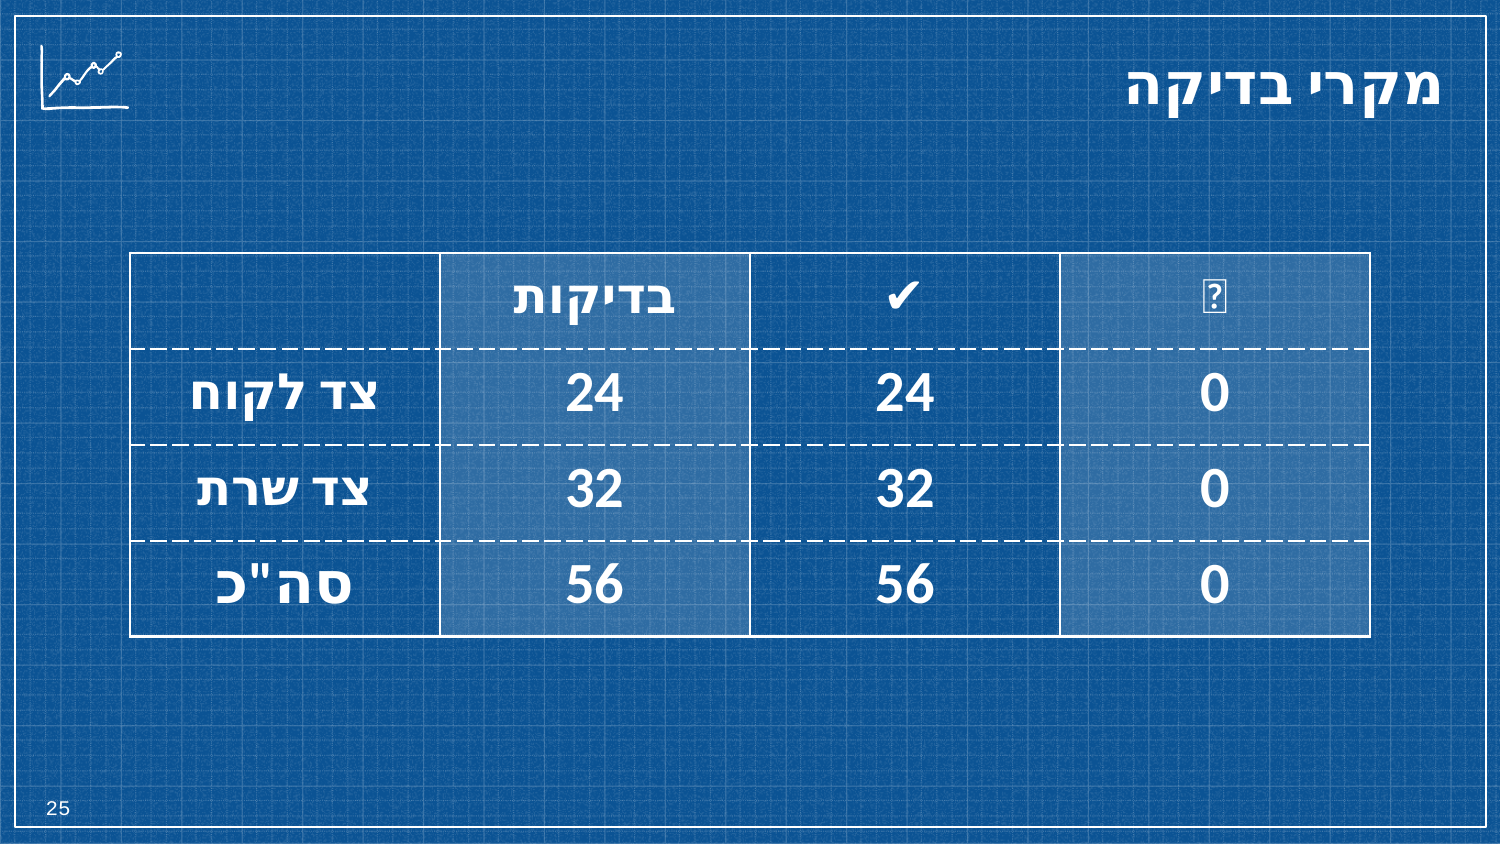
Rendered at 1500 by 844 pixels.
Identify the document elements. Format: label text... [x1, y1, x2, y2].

table_header ✔️ [751, 254, 1059, 349]
table_cell 32 [441, 445, 749, 541]
table_cell 56 [441, 541, 749, 635]
table_cell 0 [1061, 349, 1369, 445]
table_header בדיקות [441, 254, 749, 349]
picture [0, 0, 1500, 844]
table_cell 0 [1061, 541, 1369, 635]
table_cell 32 [751, 445, 1059, 541]
text_box מקרי בדיקה [109, 31, 1460, 141]
table_cell סה"כ [131, 541, 439, 635]
table_header ❌ [1061, 254, 1369, 349]
table_header [131, 254, 439, 349]
text_box [40, 44, 129, 111]
table_cell 0 [1061, 445, 1369, 541]
table_cell צד שרת [131, 445, 439, 541]
table_cell 24 [751, 349, 1059, 445]
table_cell 56 [751, 541, 1059, 635]
text_box 25 [10, 779, 86, 828]
table_cell צד לקוח [131, 349, 439, 445]
table_cell 24 [441, 349, 749, 445]
